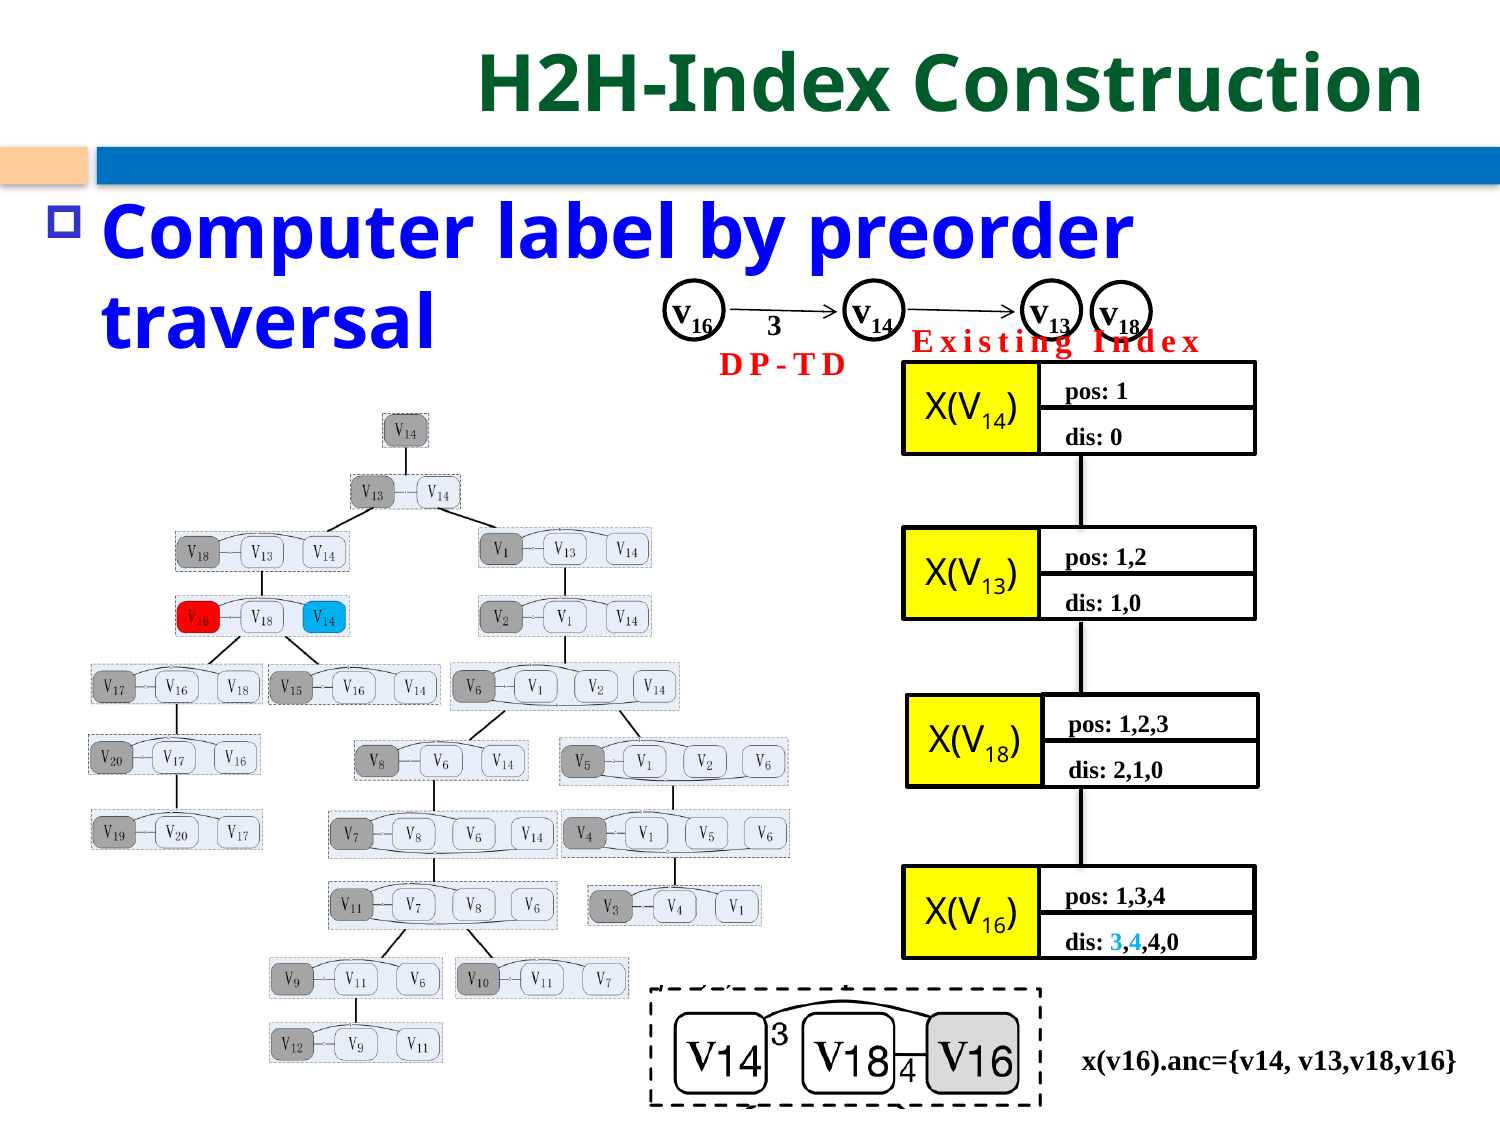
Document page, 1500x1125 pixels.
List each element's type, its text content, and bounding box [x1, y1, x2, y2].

text_box v13 [1015, 278, 1086, 312]
text_box [1037, 910, 1050, 960]
list Computer label by preorder traversal [29, 175, 1492, 1026]
text_box v14 [837, 278, 908, 312]
text_box [1244, 910, 1257, 960]
text_box v18 [1084, 280, 1156, 312]
text_box pos: 1,3,4 [1050, 872, 1244, 917]
picture [88, 413, 1043, 1109]
title H2H-Index Construction [206, 46, 1442, 135]
text_box x(v16).anc={v14, v13,v18,v16} [1067, 1034, 1500, 1084]
text_box [1037, 864, 1076, 910]
text_box dis: 3,4,4,0 [1050, 917, 1244, 963]
text_box [1085, 864, 1257, 910]
text_box Existing Index [805, 312, 1306, 367]
text_box 3 [752, 299, 797, 308]
text_box v16 [657, 278, 728, 334]
text_box 3 [752, 318, 797, 334]
text_box X(V16) [901, 864, 1037, 960]
text_box DP-TD [532, 334, 1033, 390]
